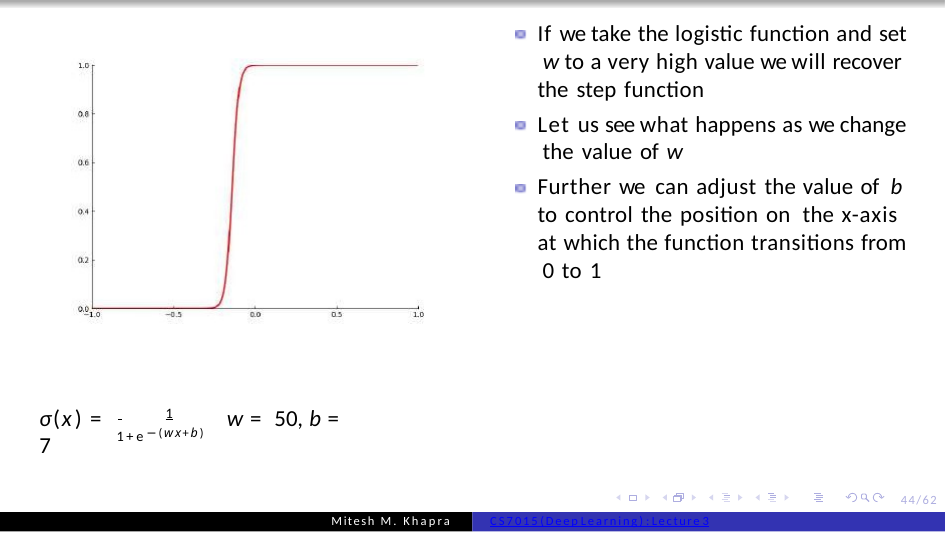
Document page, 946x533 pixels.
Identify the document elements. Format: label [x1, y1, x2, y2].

picture [515, 121, 527, 133]
picture [71, 58, 425, 324]
picture [515, 183, 527, 195]
picture [515, 30, 527, 42]
picture [0, 0, 945, 8]
text_box [898, 493, 941, 508]
text_box [535, 107, 908, 283]
title [535, 16, 908, 107]
text_box [0, 511, 946, 532]
text_box [33, 399, 359, 459]
